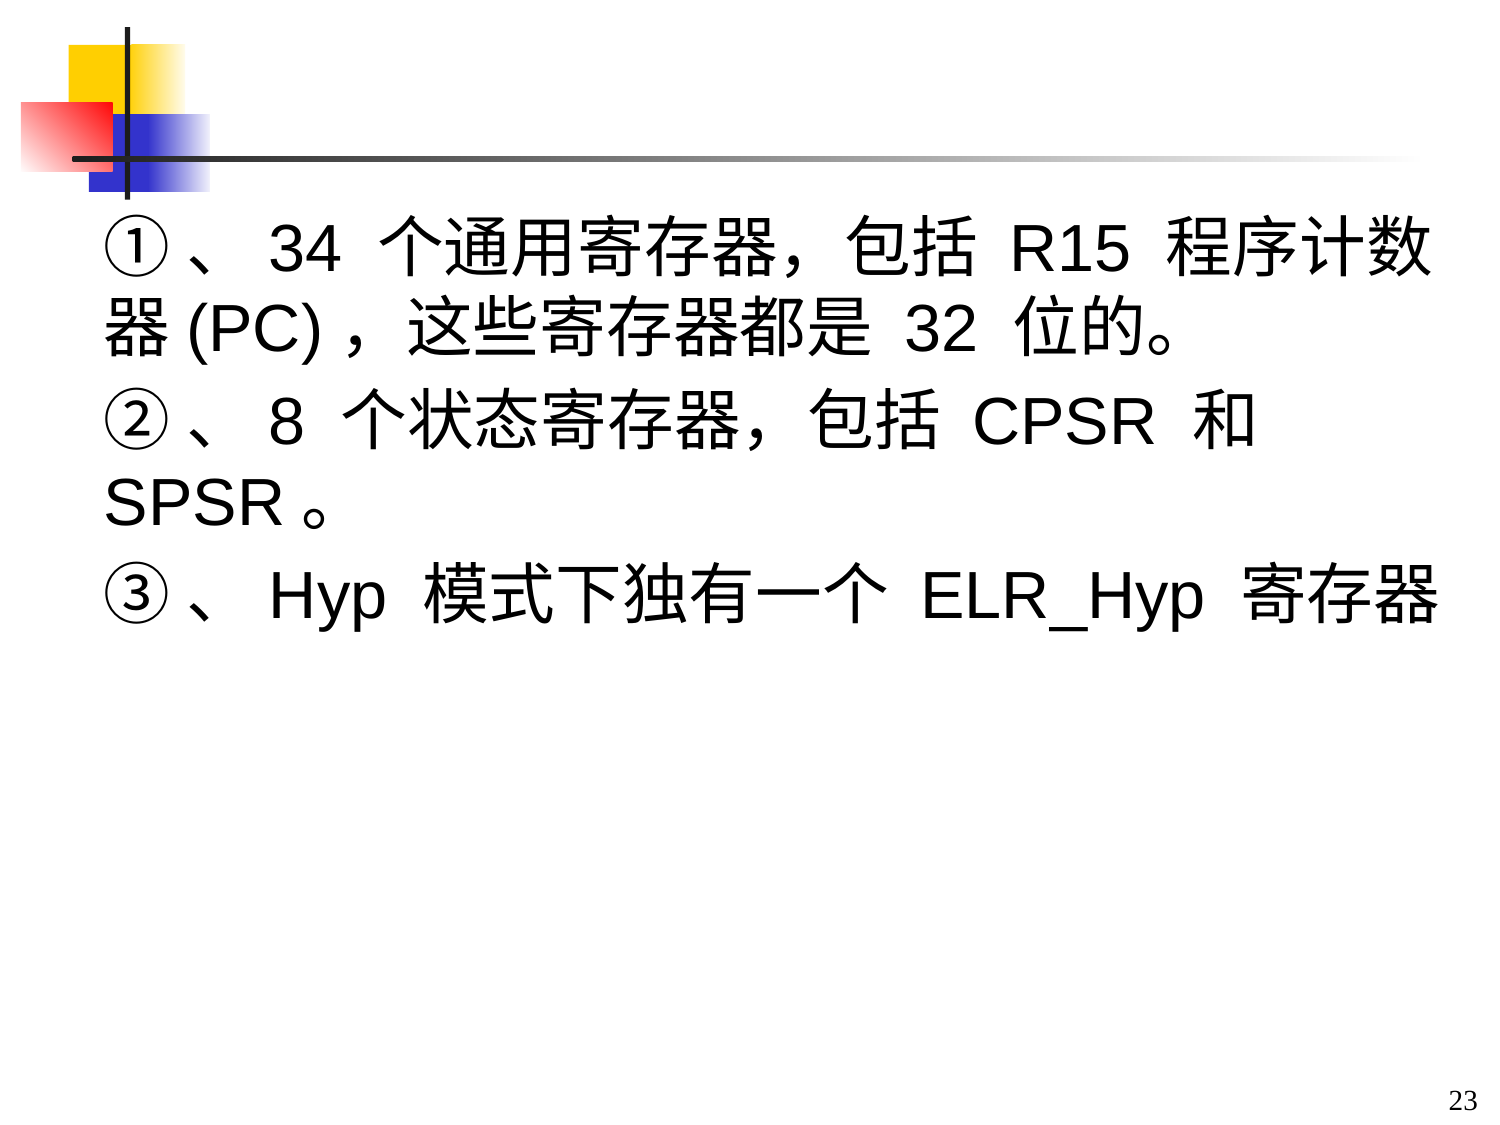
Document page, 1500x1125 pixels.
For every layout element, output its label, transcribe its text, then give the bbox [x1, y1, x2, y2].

list ①、34 个通用寄存器，包括 R15 程序计数器(PC)，这些寄存器都是 32 位的。 ②、8 个状态寄存器，包括 CPSR 和 SPSR。 ③、Hyp 模式下独有一个 ELR_Hyp 寄存器 [88, 197, 1470, 1007]
